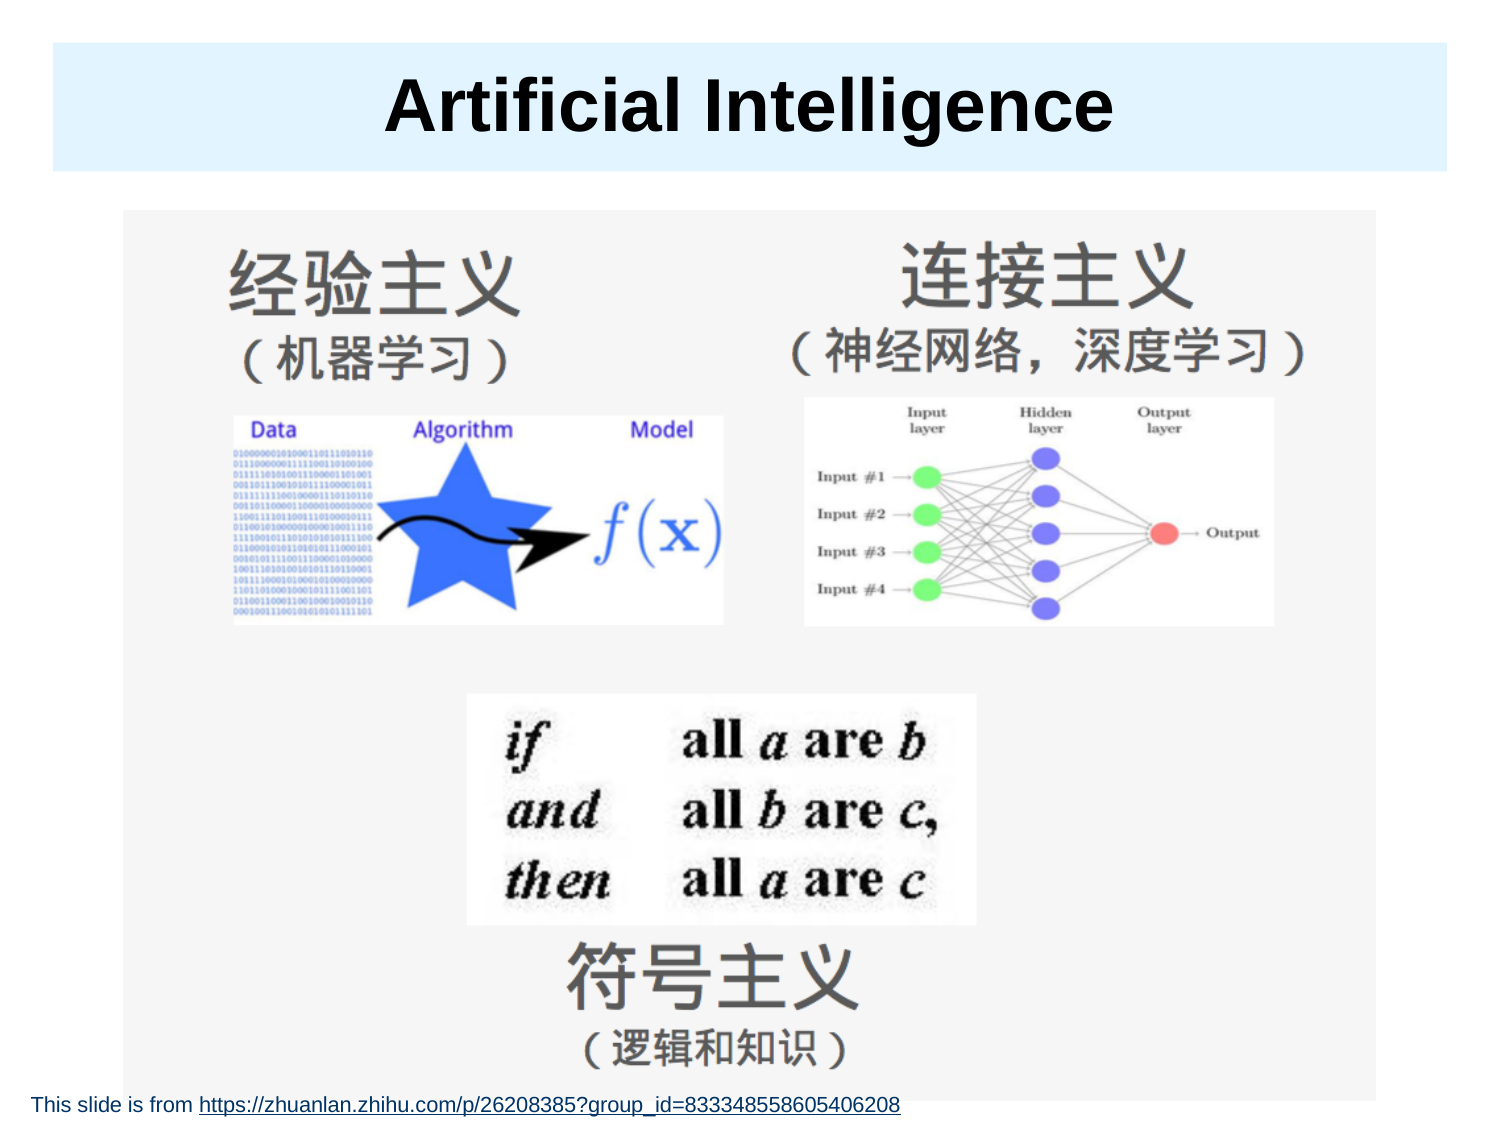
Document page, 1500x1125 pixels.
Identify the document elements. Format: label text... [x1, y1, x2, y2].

text_box This slide is from https://zhuanlan.zhihu.com/p/26208385?group_id=833348558605406208 [15, 1083, 923, 1125]
picture [123, 210, 1377, 1101]
title Artificial Intelligence [53, 42, 1447, 172]
